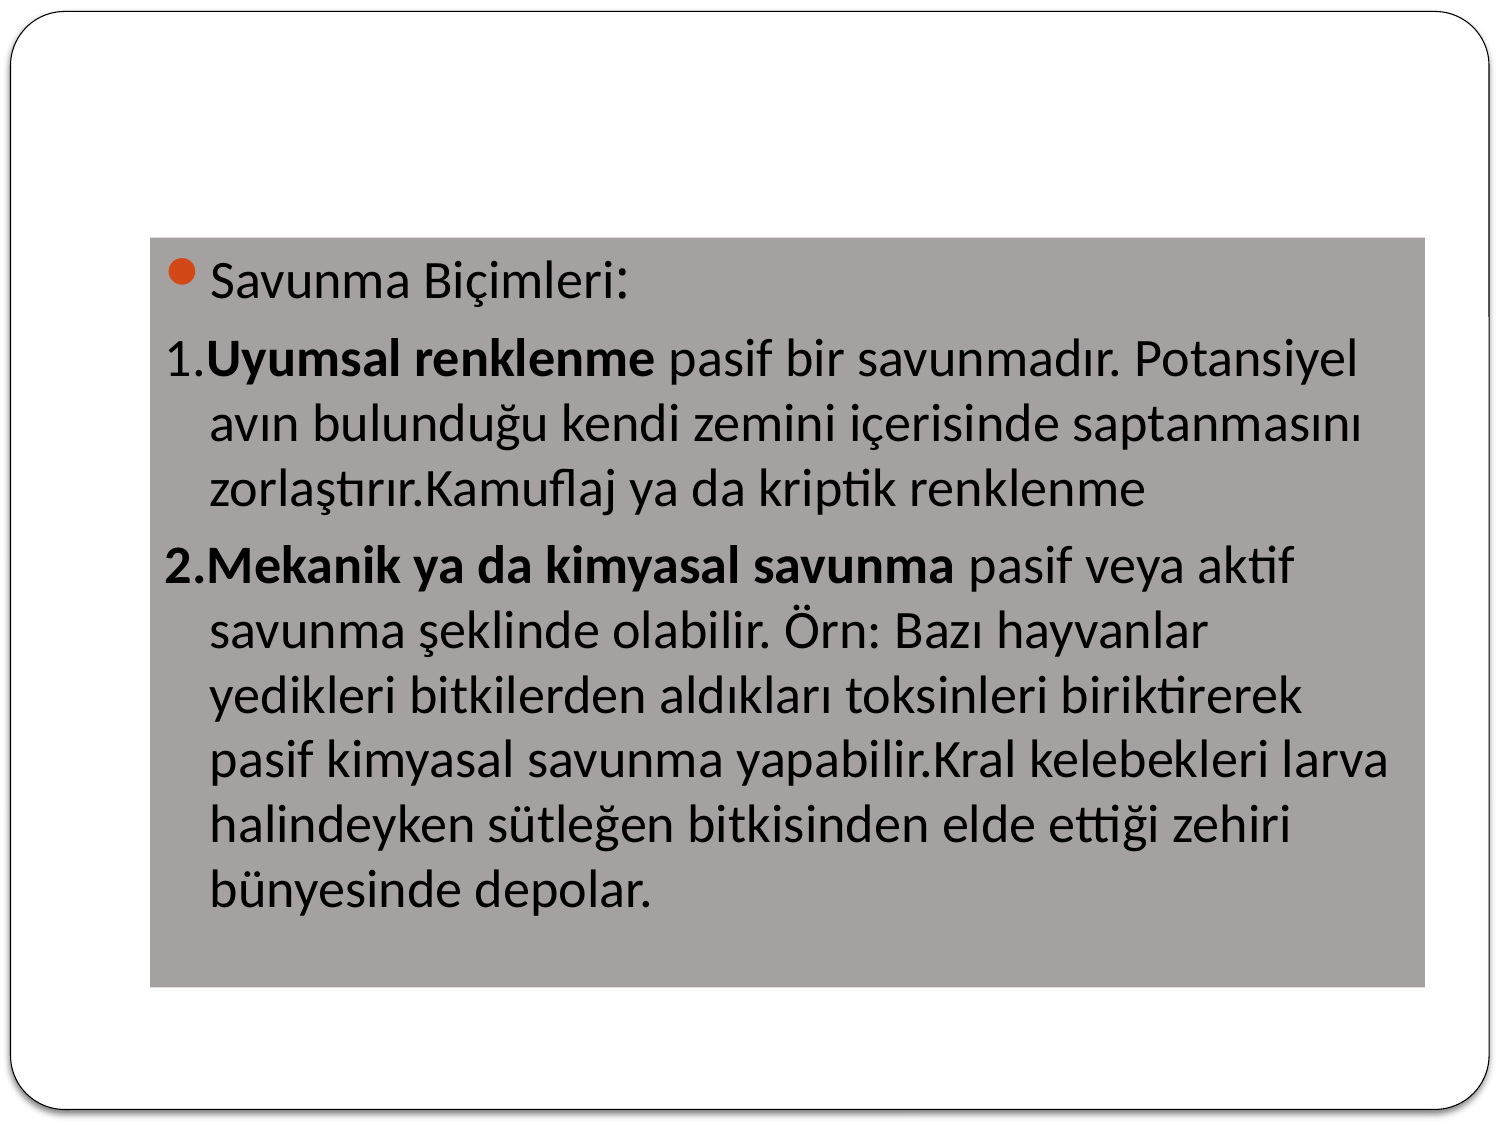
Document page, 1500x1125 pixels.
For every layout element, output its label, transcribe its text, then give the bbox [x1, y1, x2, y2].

list Savunma Biçimleri: 1.Uyumsal renklenme pasif bir savunmadır. Potansiyel avın bulunduğu kendi zemini içerisinde saptanmasını zorlaştırır.Kamuflaj ya da kriptik renklenme 2.Mekanik ya da kimyasal savunma pasif veya aktif savunma şeklinde olabilir. Örn: Bazı hayvanlar yedikleri bitkilerden aldıkları toksinleri biriktirerek pasif kimyasal savunma yapabilir.Kral kelebekleri larva halindeyken sütleğen bitkisinden elde ettiği zehiri bünyesinde depolar. [150, 237, 1425, 988]
